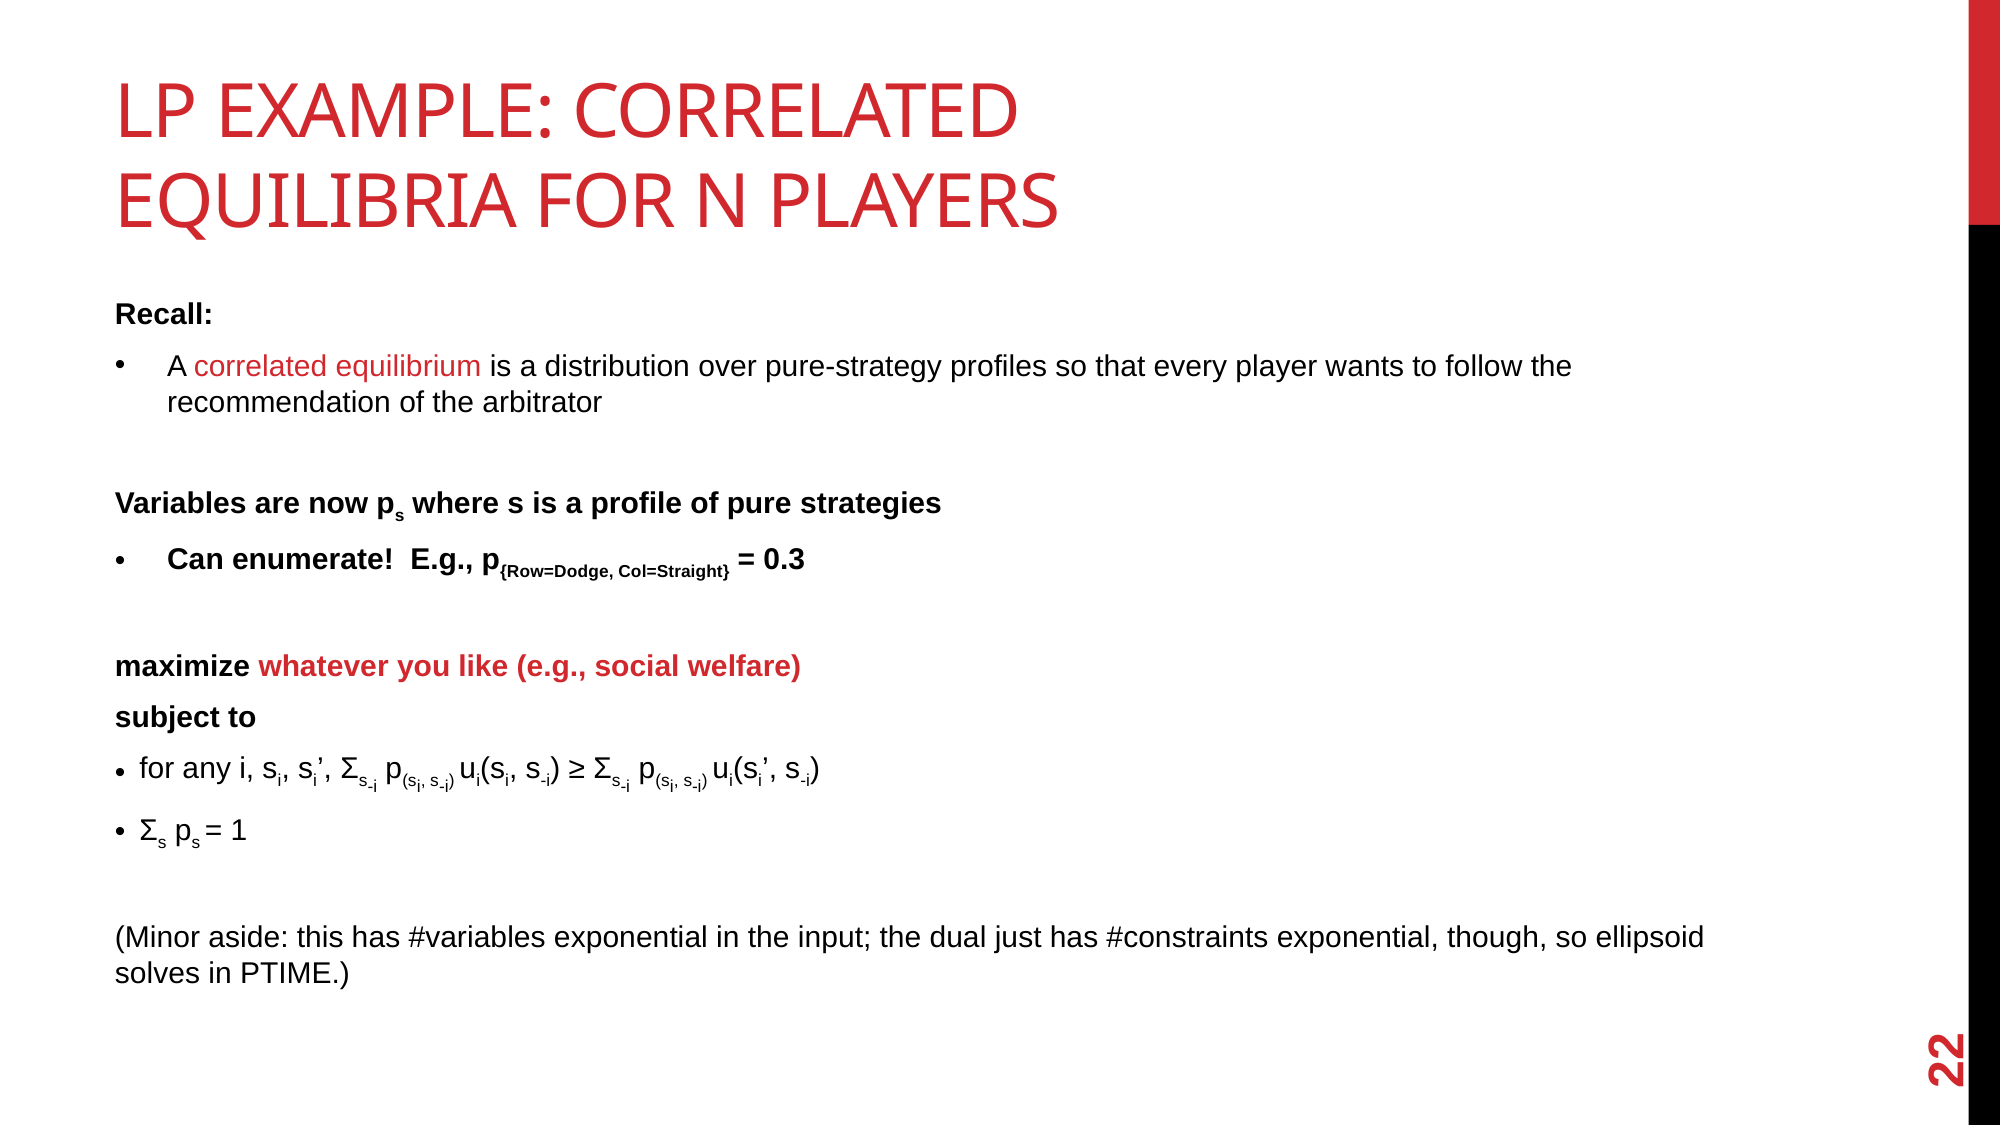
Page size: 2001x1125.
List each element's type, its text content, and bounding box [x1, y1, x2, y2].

title LP Example: Correlated Equilibria For N Players [99, 25, 1367, 250]
list Recall: A correlated equilibrium is a distribution over pure-strategy profiles so that every player wants to follow the recommendation of the arbitrator Variables are now ps where s is a profile of pure strategies Can enumerate! E.g., p{Row=Dodge, Col=Straight} = 0.3 maximize whatever you like (e.g., social welfare) subject to for any i, si, si’, Σs-i p(si, s-i) ui(si, s-i) ≥ Σs-i p(si, s-i) ui(si’, s-i) Σs ps = 1 (Minor aside: this has #variables exponential in the input; the dual just has #constraints exponential, though, so ellipsoid solves in PTIME.) [99, 287, 1767, 1005]
slide_number 22 [1903, 887, 1984, 1104]
